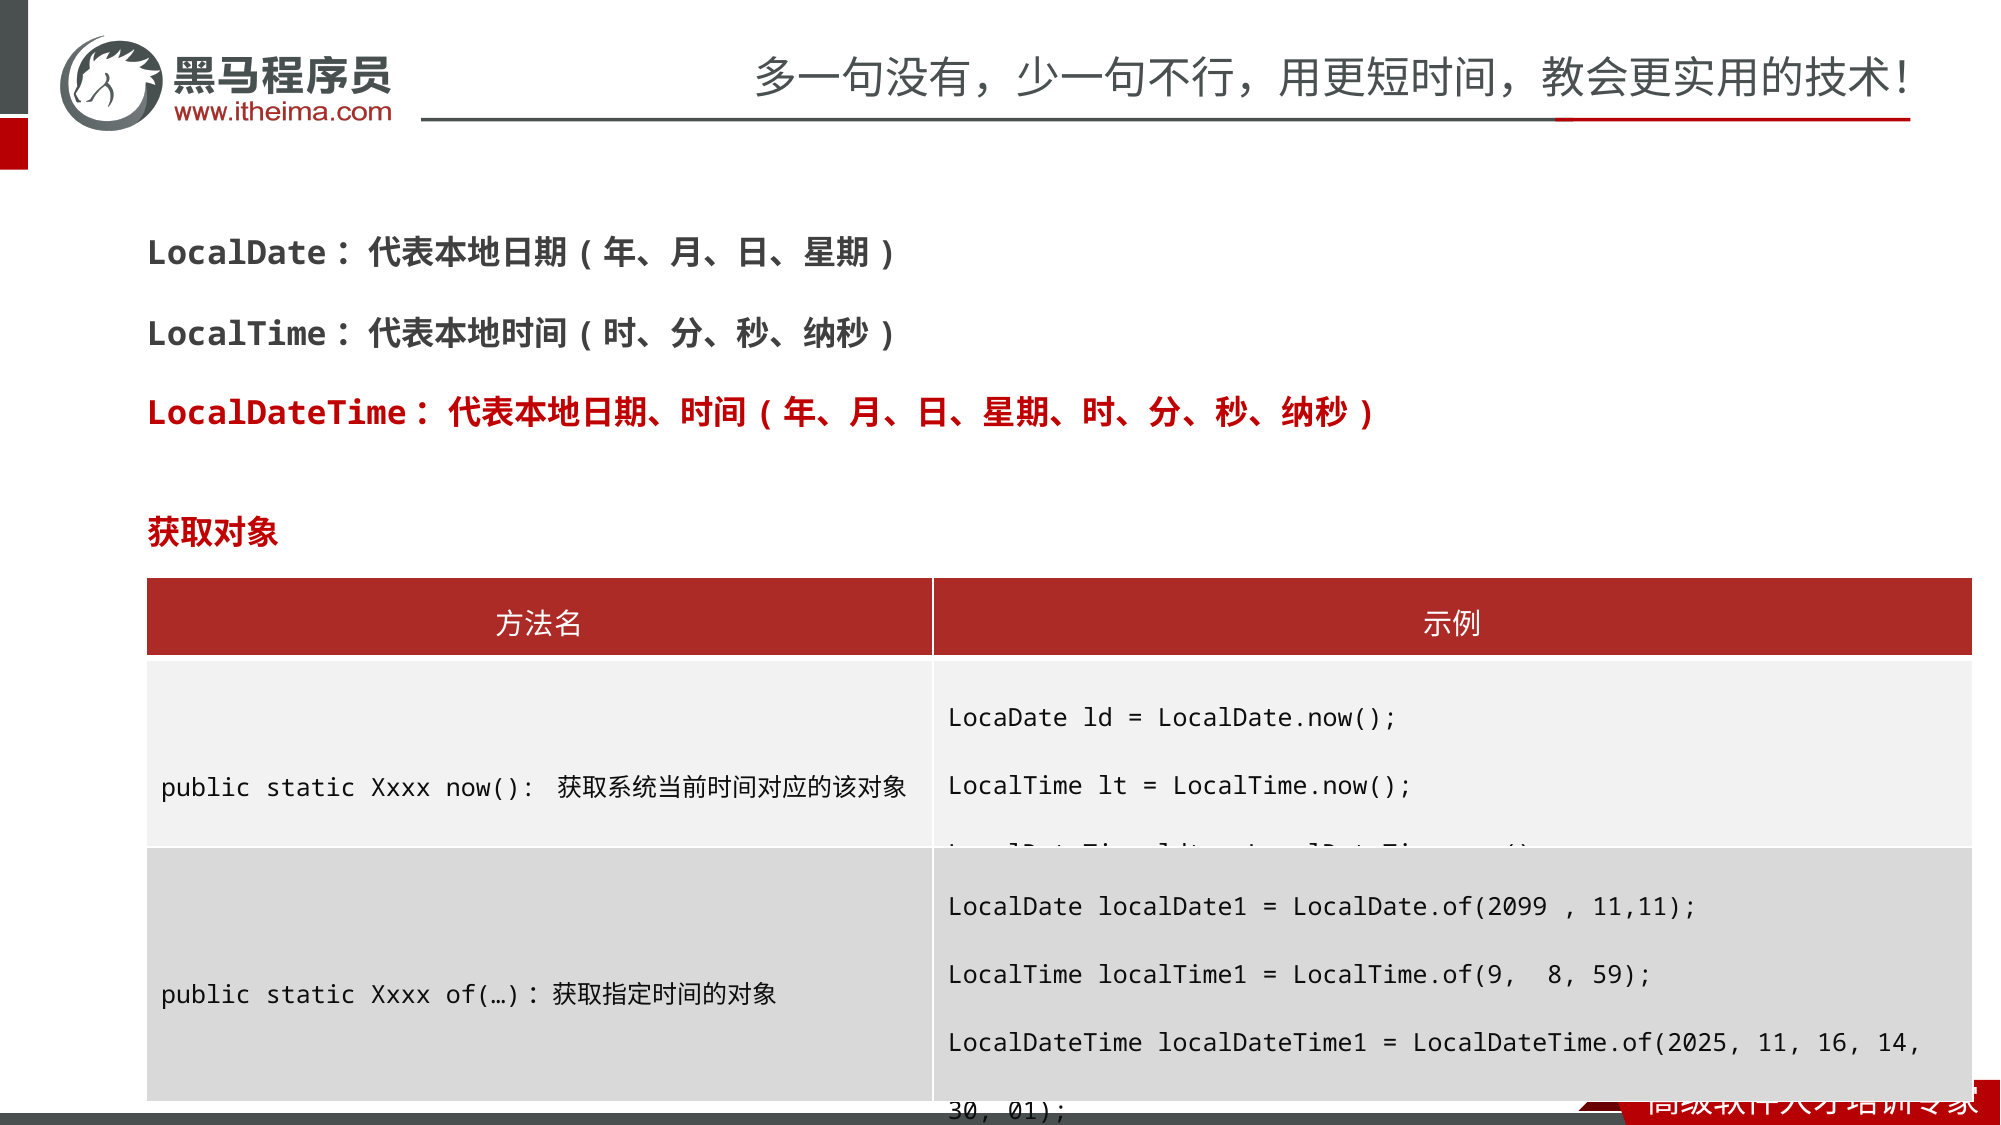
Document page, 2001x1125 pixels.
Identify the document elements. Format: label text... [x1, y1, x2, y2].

table_header 方法名 [147, 578, 932, 655]
table_header public static Xxxx of(…)：获取指定时间的对象 [147, 848, 932, 1101]
table_header 示例 [934, 578, 1972, 655]
table_header LocalDate localDate1 = LocalDate.of(2099 , 11,11); LocalTime localTime1 = LocalTime.of(9, 8, 59); LocalDateTime localDateTime1 = LocalDateTime.of(2025, 11, 16, 14, 30, 01); [934, 848, 1972, 1101]
table_cell public static Xxxx now(): 获取系统当前时间对应的该对象 [147, 661, 932, 846]
text_box LocalDate：代表本地日期(年、月、日、星期) LocalTime：代表本地时间(时、分、秒、纳秒) LocalDateTime：代表本地日期、时间(年、月、日、星期、时、分、秒、纳秒) 获取对象 [132, 184, 1871, 559]
picture [14, 0, 453, 179]
table_cell LocaDate ld = LocalDate.now(); LocalTime lt = LocalTime.now(); LocalDateTime ldt = LocalDateTime.now(); [934, 661, 1972, 846]
